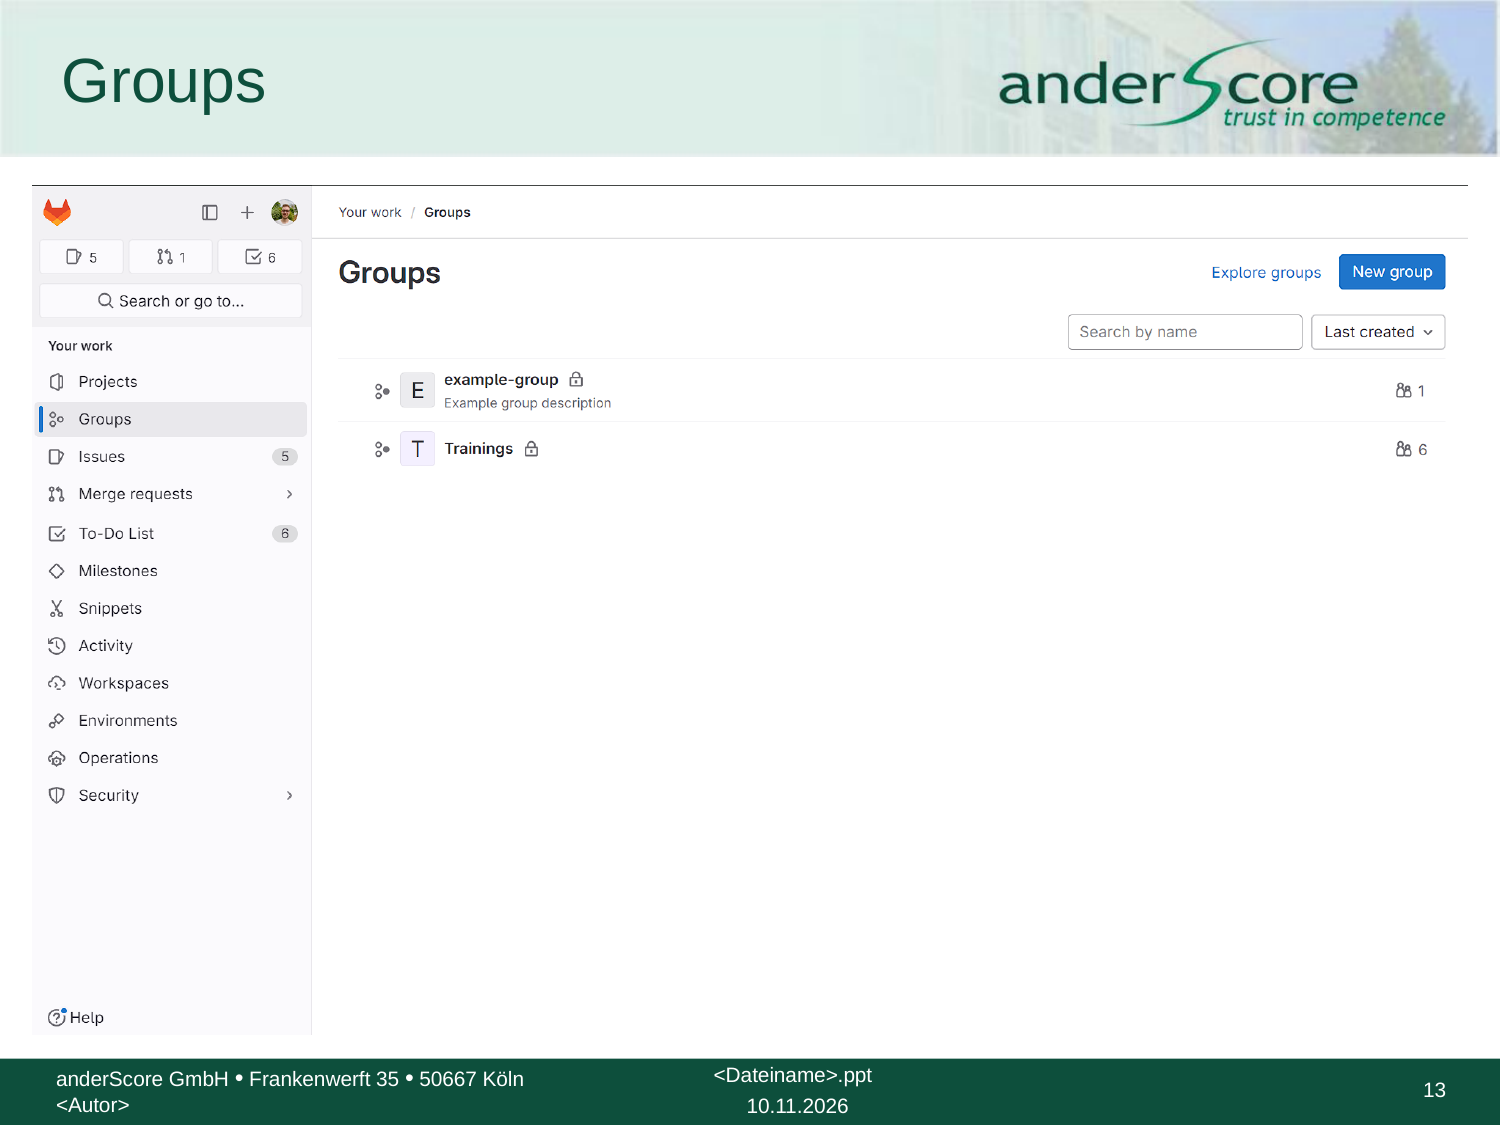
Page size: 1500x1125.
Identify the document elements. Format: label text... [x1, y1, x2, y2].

picture [0, 0, 1500, 157]
picture [32, 185, 1468, 1036]
title Groups [46, 24, 959, 141]
